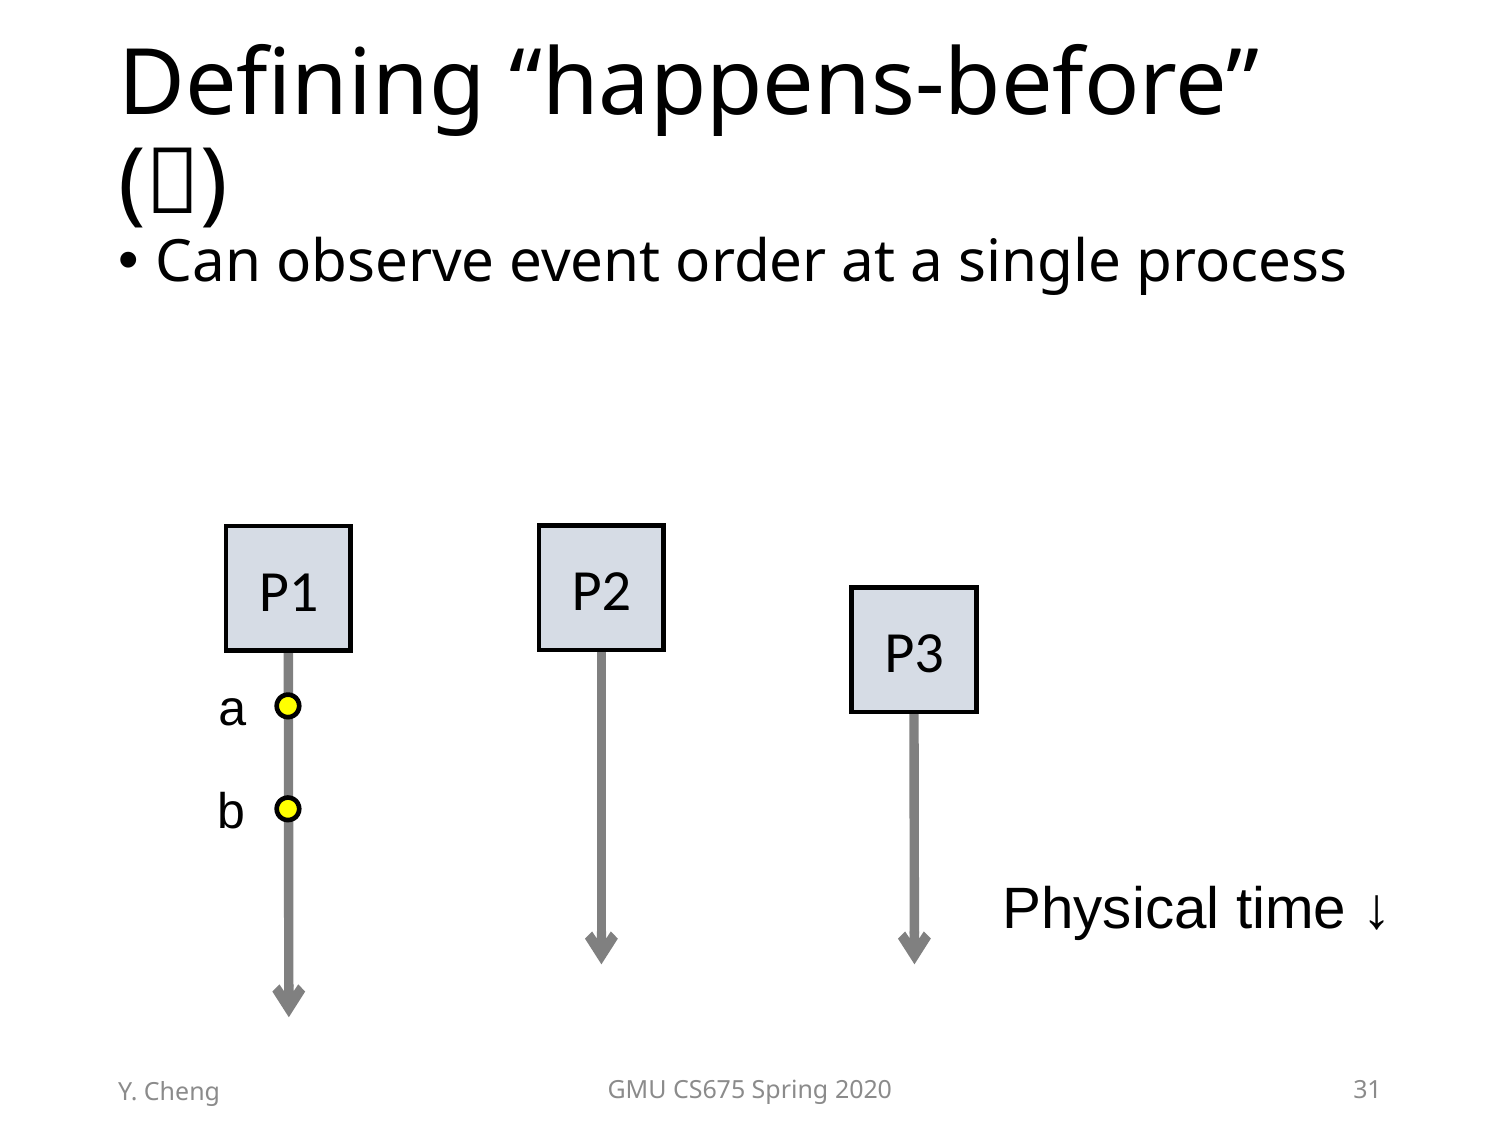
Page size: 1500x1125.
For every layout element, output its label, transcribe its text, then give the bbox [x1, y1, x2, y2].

title Defining “happens-before” () [103, 25, 1397, 223]
text_box Physical time ↓ [987, 862, 1407, 948]
slide_number Y. Cheng [103, 1060, 441, 1121]
text_box [289, 797, 300, 821]
text_box [276, 694, 288, 718]
text_box P1 [226, 526, 351, 651]
text_box P3 [851, 587, 977, 712]
text_box b [202, 770, 260, 846]
text_box [276, 797, 288, 821]
text_box P2 [539, 525, 664, 650]
footer GMU CS675 Spring 2020 [496, 1060, 1004, 1121]
slide_number 31 [1059, 1060, 1397, 1121]
text_box a [203, 668, 262, 743]
list Can observe event order at a single process [103, 223, 1410, 482]
text_box [289, 694, 300, 718]
